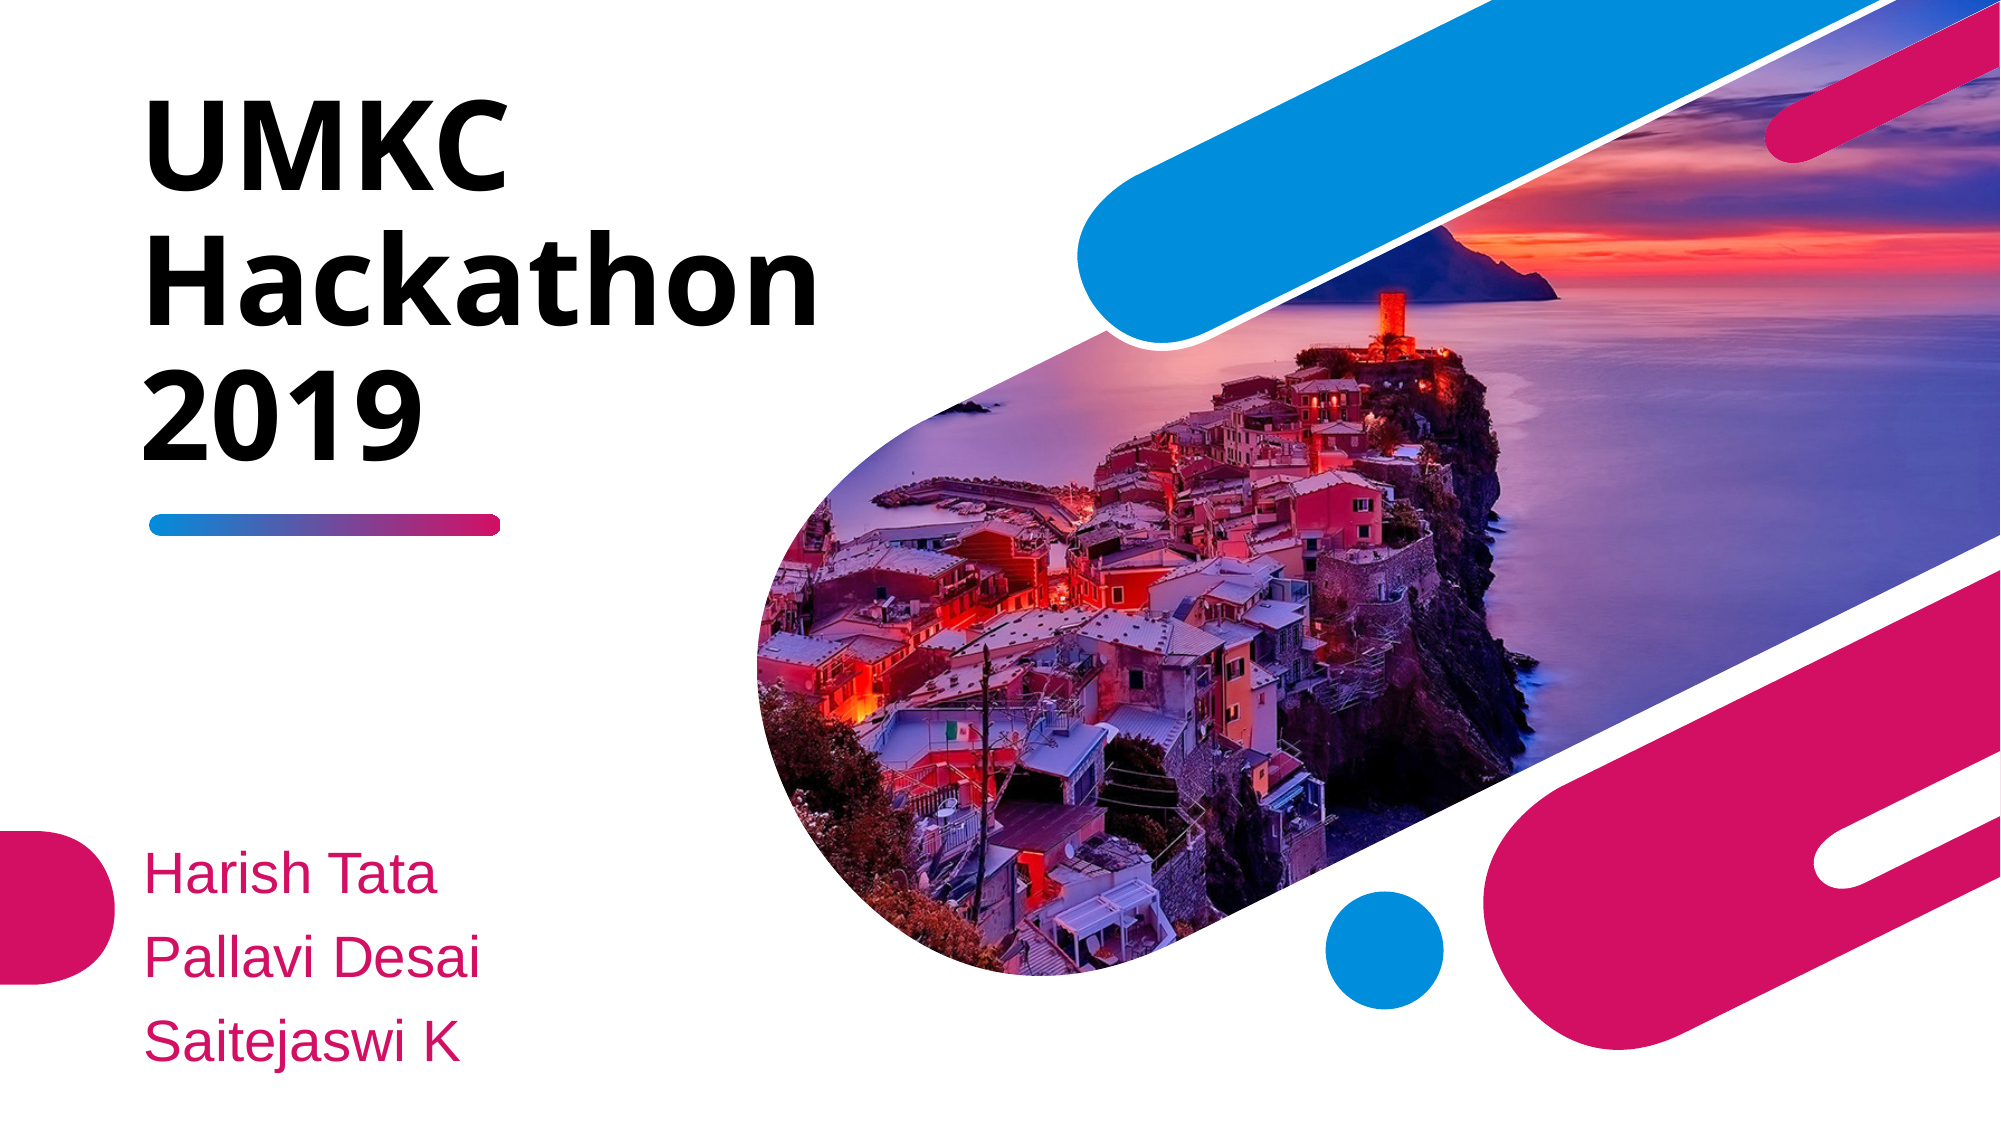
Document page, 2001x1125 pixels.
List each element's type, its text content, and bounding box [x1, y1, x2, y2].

title UMKC Hackathon 2019 [124, 235, 756, 485]
list Harish Tata Pallavi Desai Saitejaswi K [128, 836, 846, 1084]
picture [756, 0, 2001, 976]
